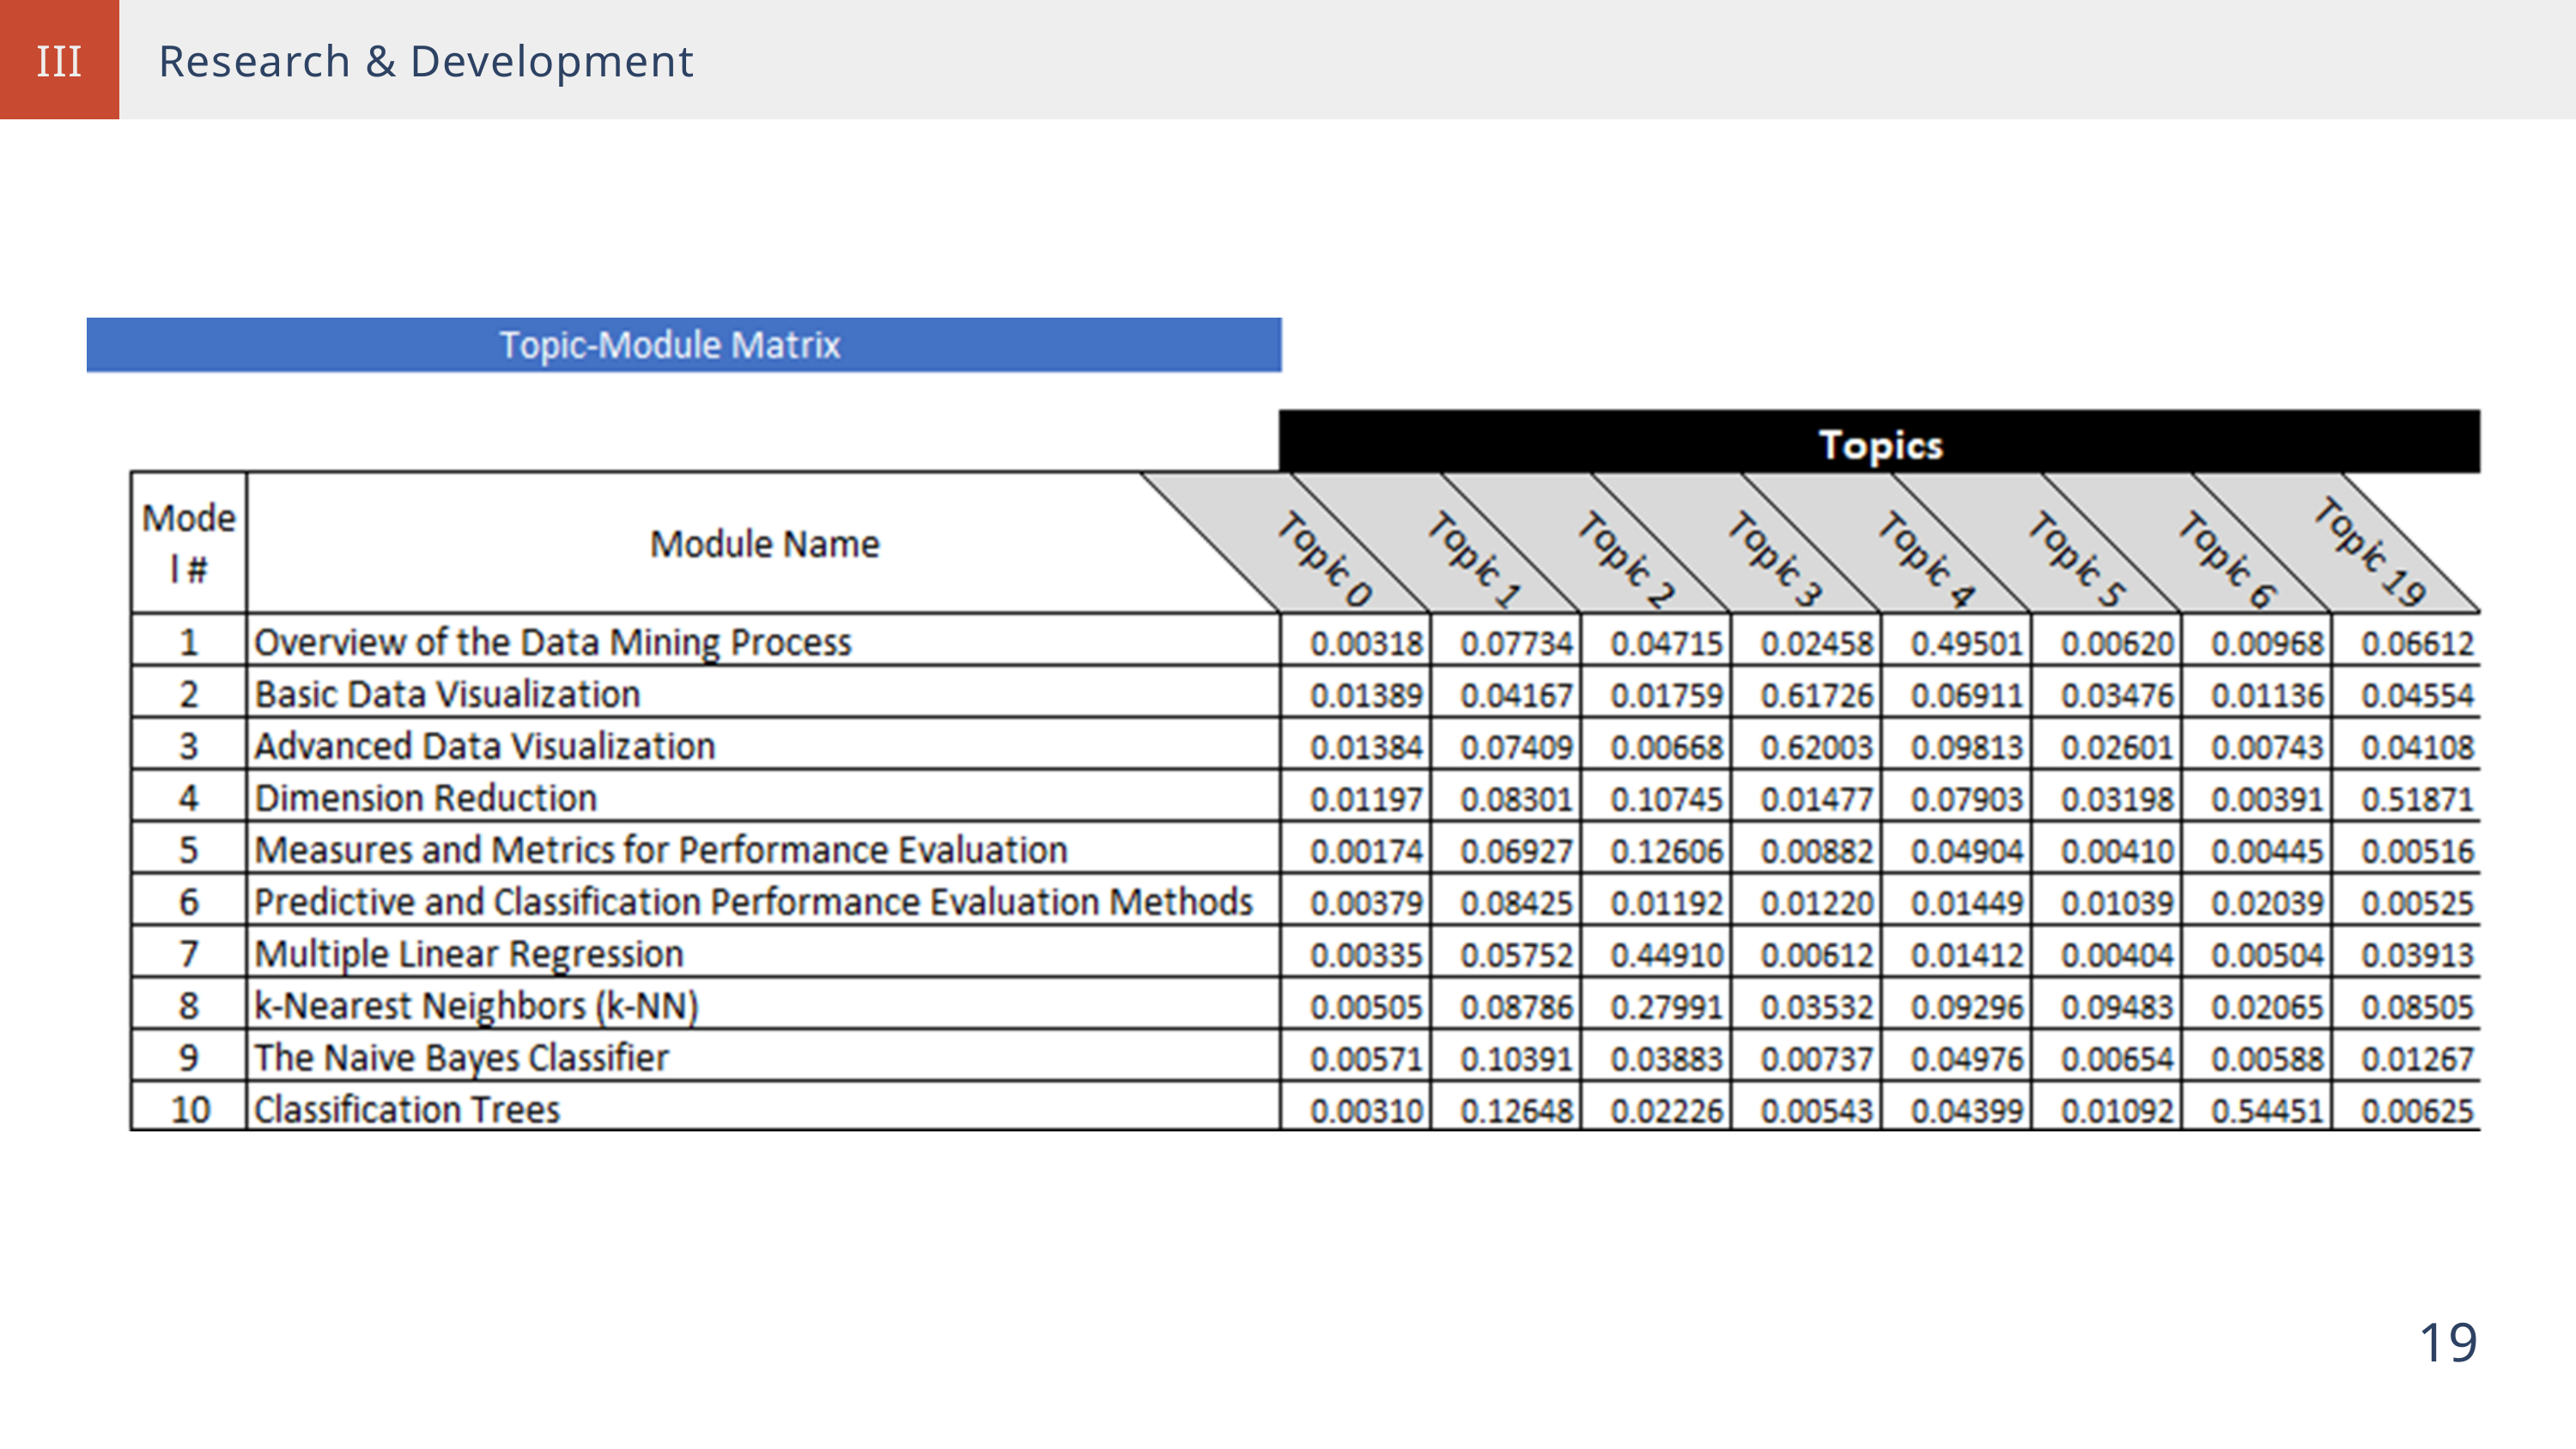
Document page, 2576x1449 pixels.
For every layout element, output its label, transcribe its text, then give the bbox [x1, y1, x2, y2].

picture [87, 317, 2489, 1131]
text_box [0, 0, 120, 120]
text_box 19 [2383, 1286, 2480, 1373]
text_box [120, 0, 2576, 120]
